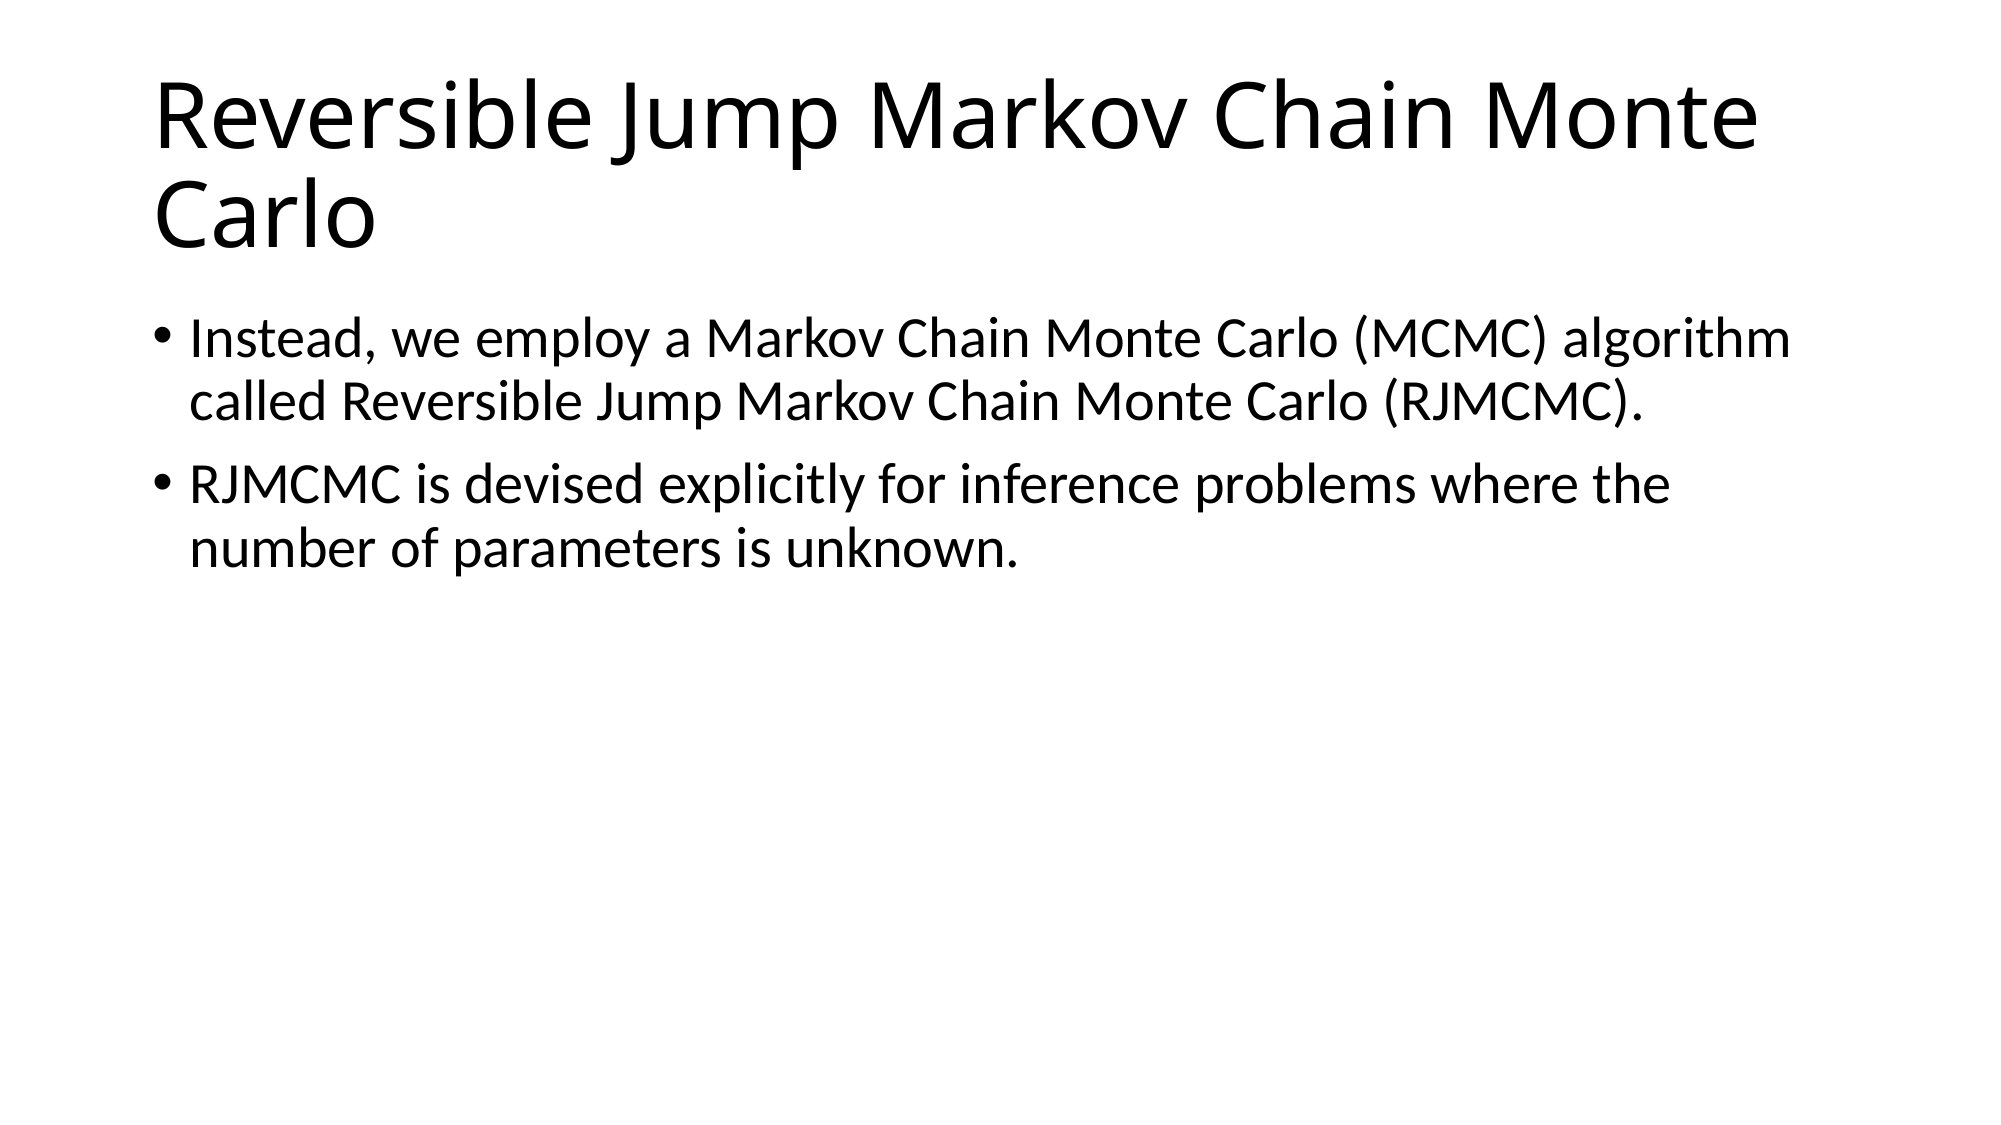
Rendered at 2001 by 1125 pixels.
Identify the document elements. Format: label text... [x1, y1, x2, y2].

title Reversible Jump Markov Chain Monte Carlo [137, 59, 1863, 278]
list Instead, we employ a Markov Chain Monte Carlo (MCMC) algorithm called Reversible Jump Markov Chain Monte Carlo (RJMCMC). RJMCMC is devised explicitly for inference problems where the number of parameters is unknown. [137, 299, 1863, 1014]
